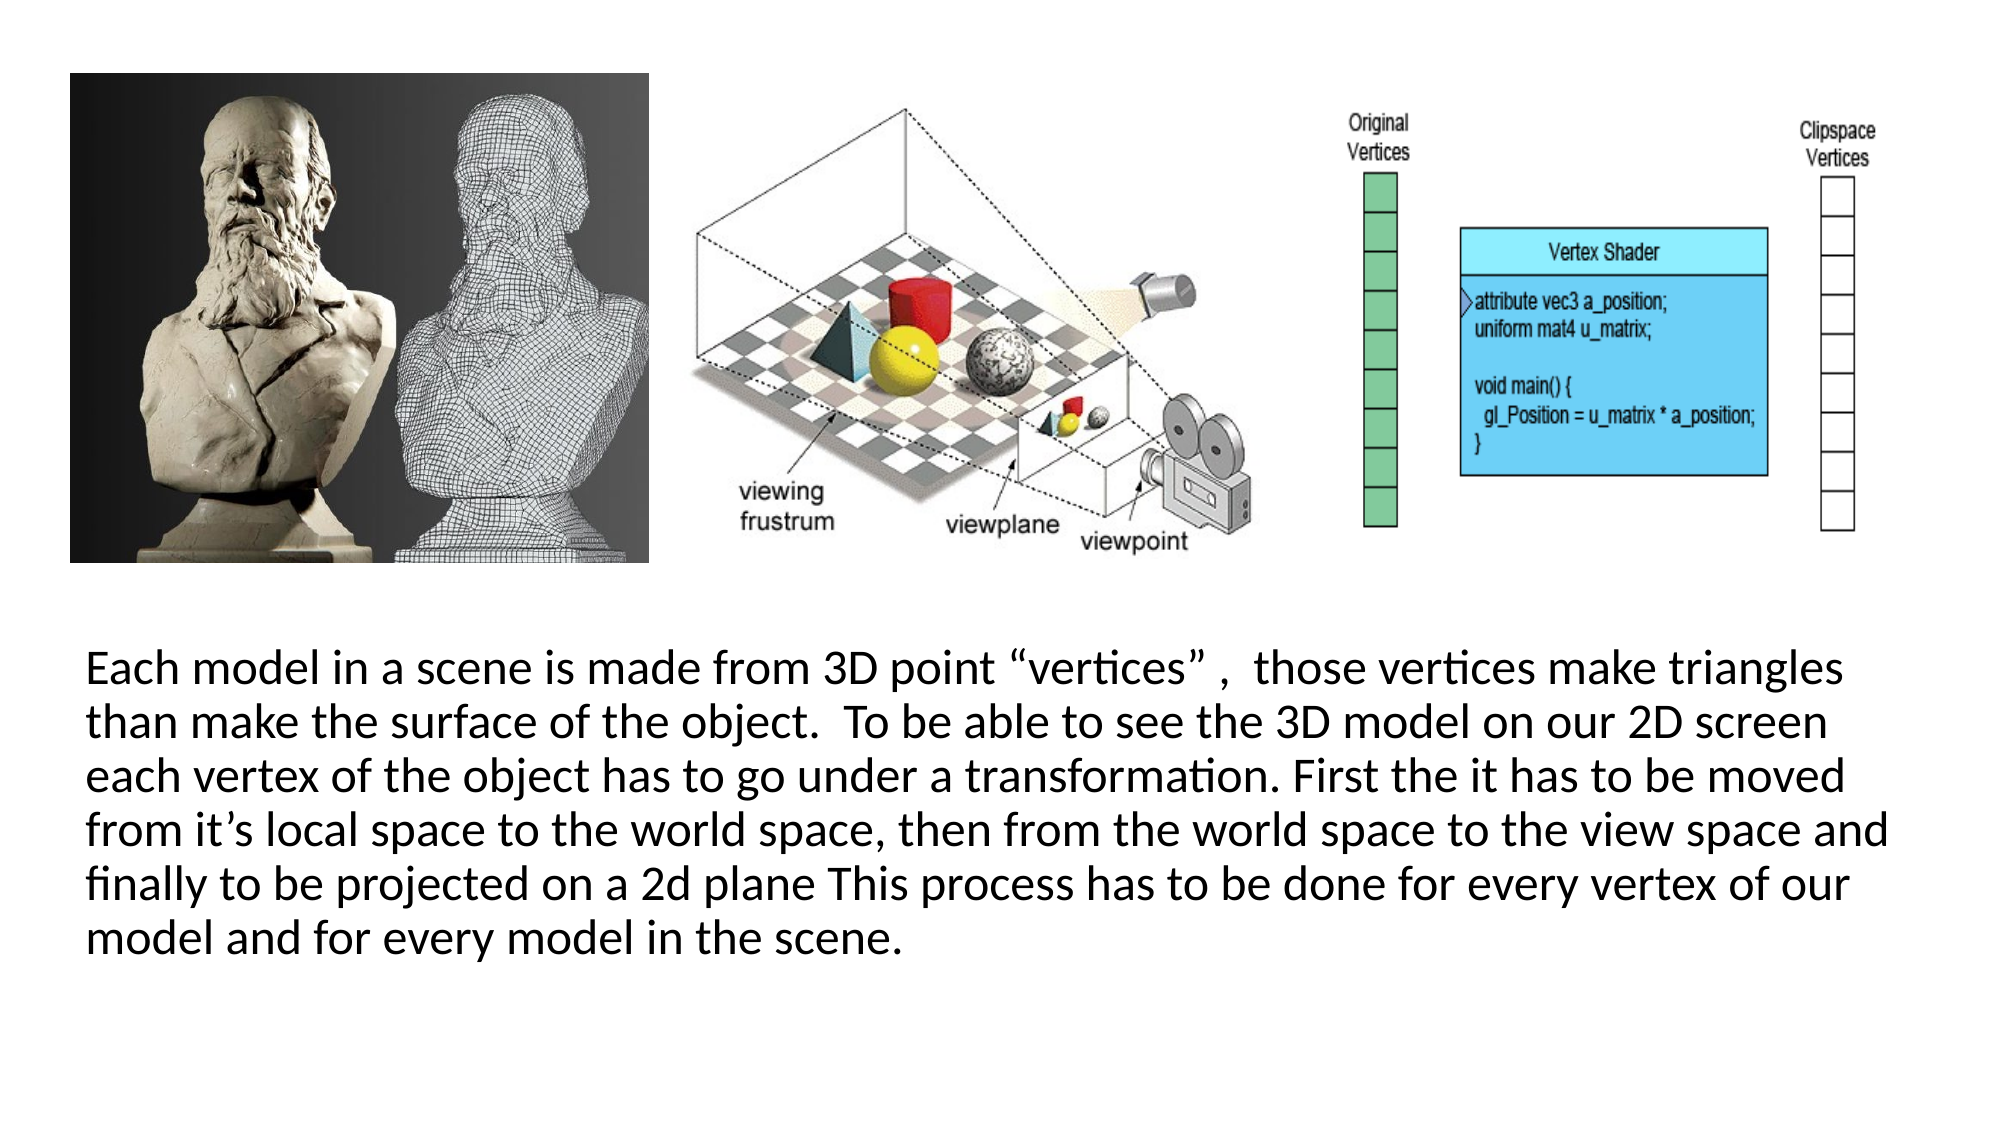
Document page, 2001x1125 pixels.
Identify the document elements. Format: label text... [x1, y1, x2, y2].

picture [1326, 94, 1910, 576]
picture [680, 77, 1260, 559]
picture [70, 73, 649, 563]
list Each model in a scene is made from 3D point “vertices” , those vertices make triangles than make the surface of the object. To be able to see the 3D model on our 2D screen each vertex of the object has to go under a transformation. First the it has to be moved from it’s local space to the world space, then from the world space to the view space and finally to be projected on a 2d plane This process has to be done for every vertex of our model and for every model in the scene. [70, 634, 1910, 1031]
